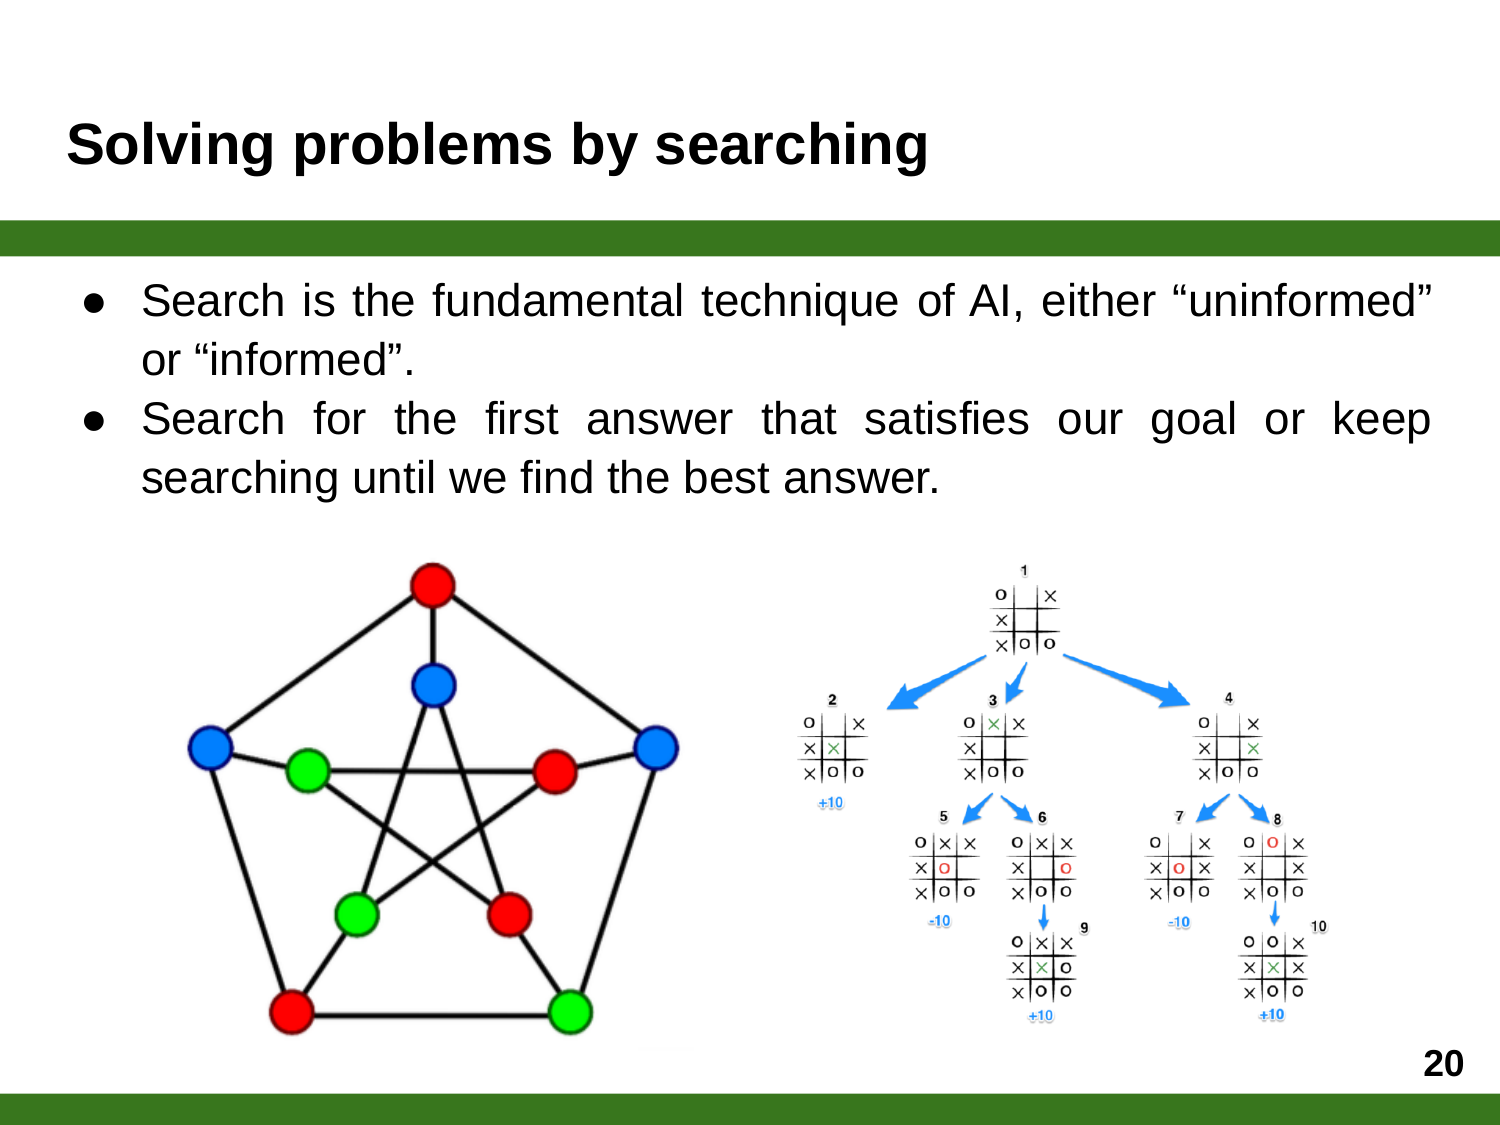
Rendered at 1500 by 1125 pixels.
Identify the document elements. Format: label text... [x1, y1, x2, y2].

title Solving problems by searching [51, 97, 1449, 223]
picture [144, 545, 703, 1052]
picture [797, 545, 1347, 1052]
slide_number ‹#› [1389, 1019, 1480, 1106]
list Search is the fundamental technique of AI, either “uninformed” or “informed”. Search for the first answer that satisfies our goal or keep searching until we find the best answer. [51, 252, 1449, 1000]
